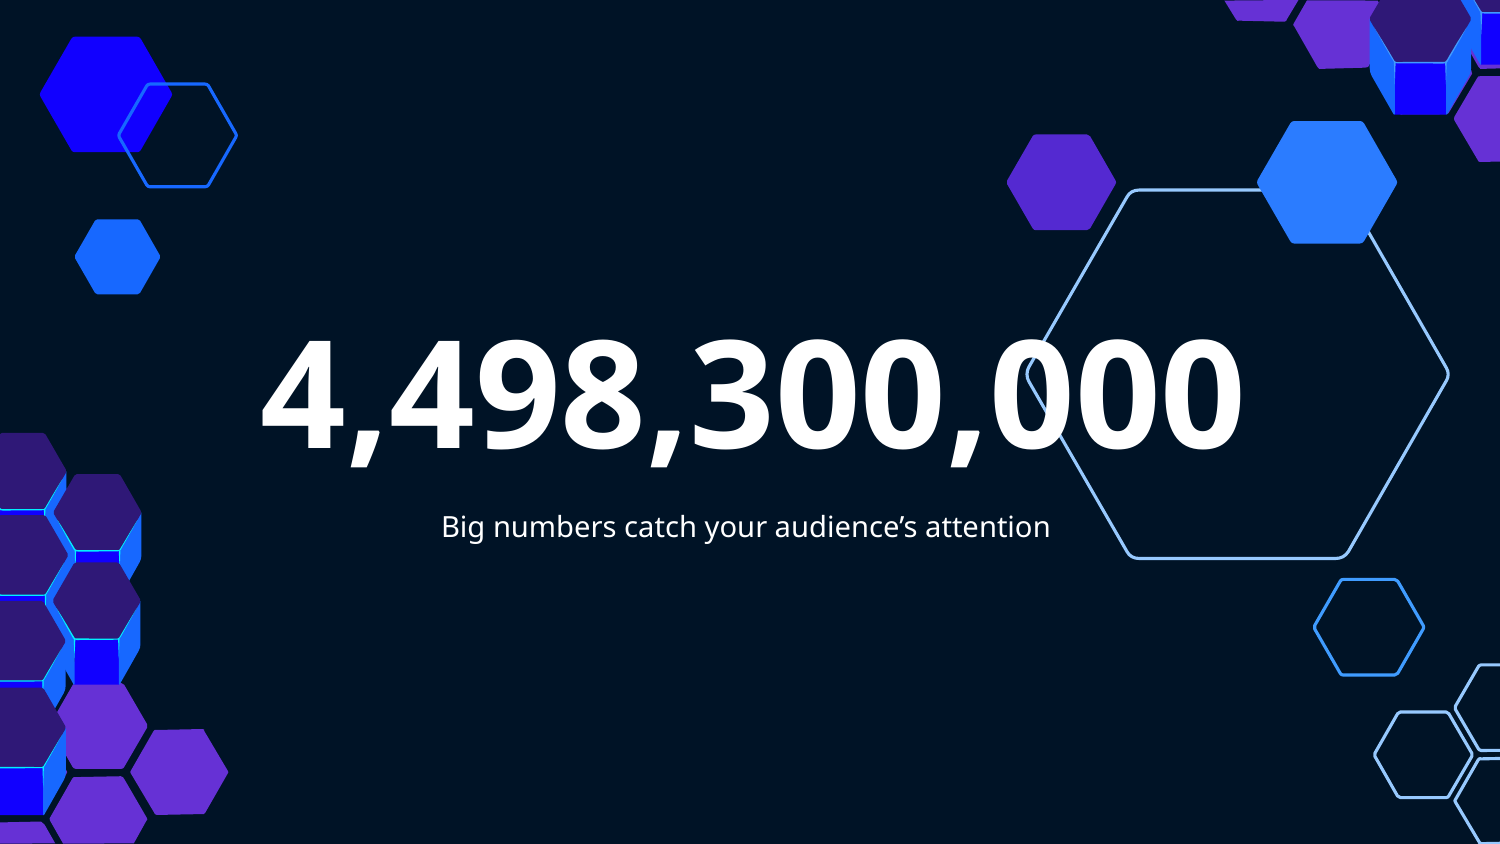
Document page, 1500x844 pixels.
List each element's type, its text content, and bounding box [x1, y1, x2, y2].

title Big numbers catch your audience’s attention [391, 501, 1001, 550]
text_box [1006, 120, 1450, 676]
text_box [39, 36, 237, 295]
title 4,498,300,000 [172, 294, 1001, 484]
